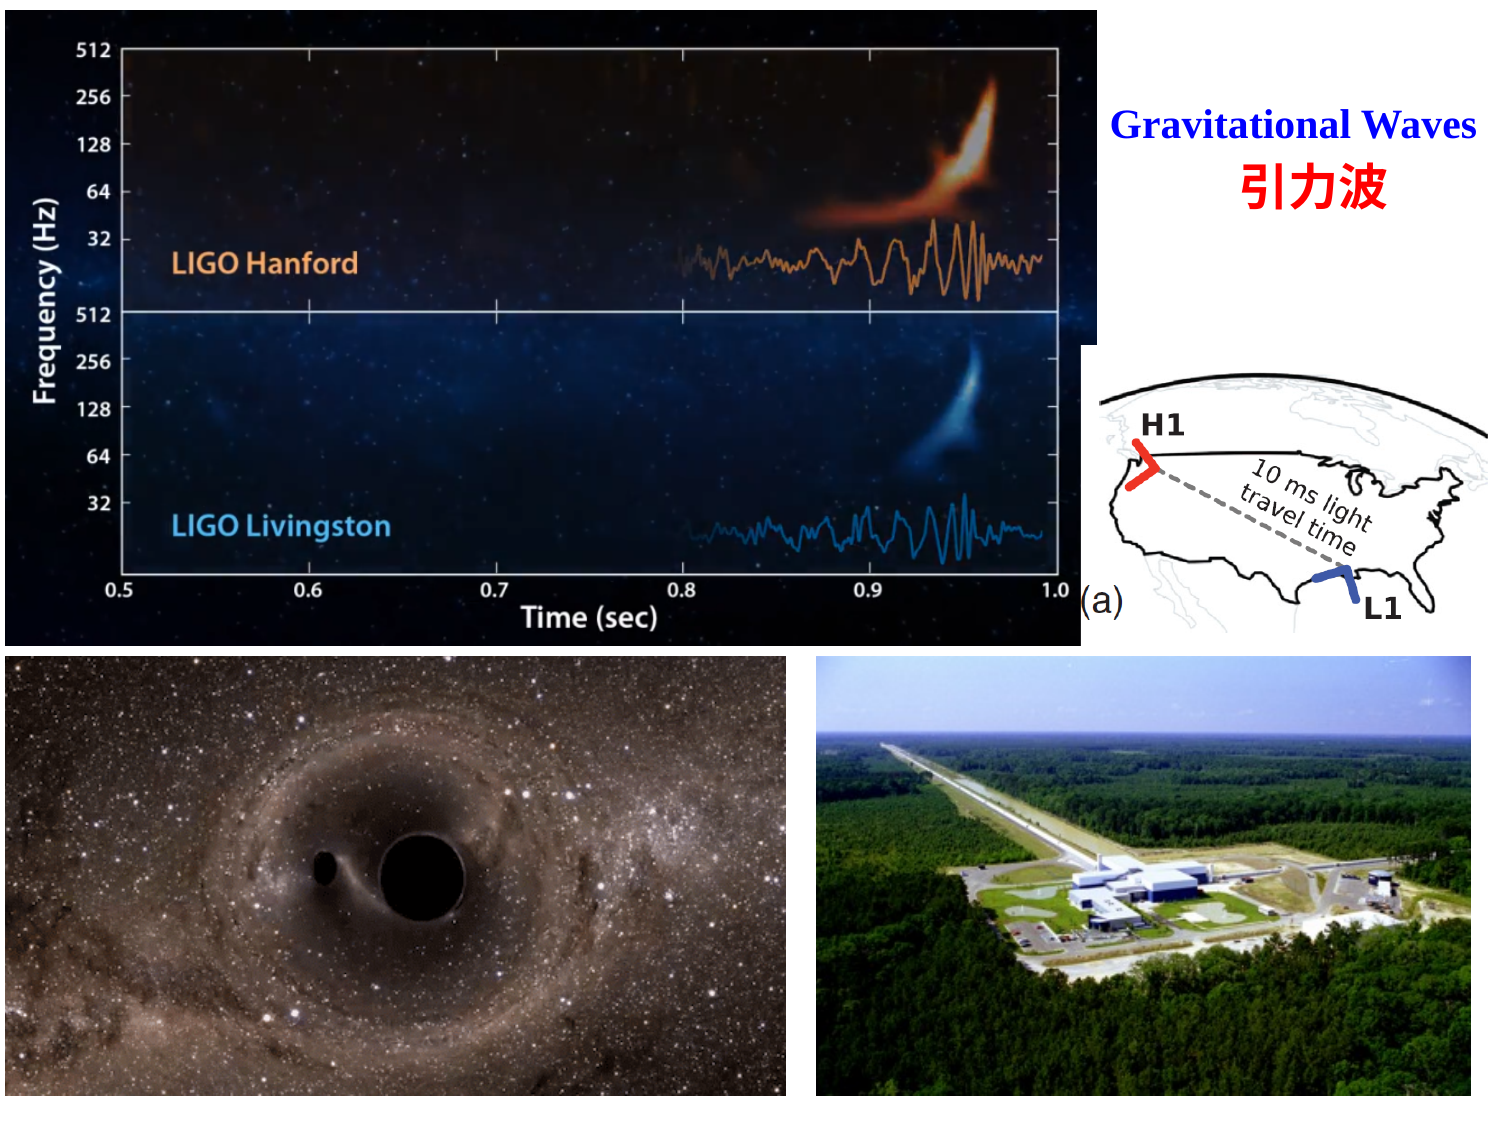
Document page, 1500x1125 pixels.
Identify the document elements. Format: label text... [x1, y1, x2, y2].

picture [815, 656, 1471, 1097]
picture [5, 9, 1498, 646]
picture [5, 656, 786, 1097]
text_box Gravitational Waves 引力波 [1100, 89, 1495, 225]
